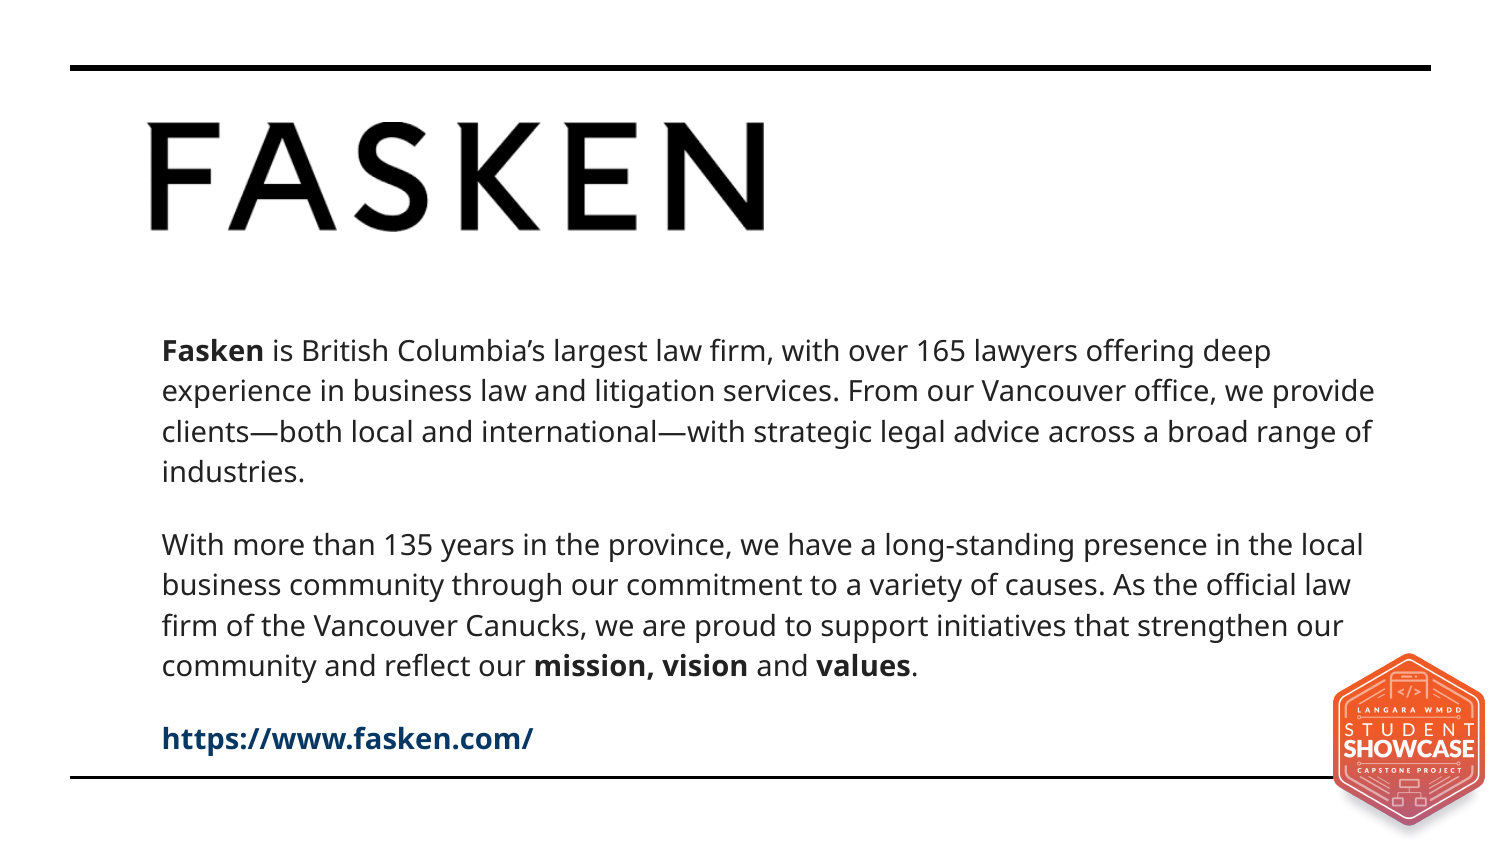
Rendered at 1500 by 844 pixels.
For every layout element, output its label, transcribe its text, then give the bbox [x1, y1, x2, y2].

picture [1332, 653, 1485, 841]
picture [146, 122, 764, 232]
list Fasken is British Columbia’s largest law firm, with over 165 lawyers offering deep experience in business law and litigation services. From our Vancouver office, we provide clients—both local and international—with strategic legal advice across a broad range of industries. With more than 135 years in the province, we have a long-standing presence in the local business community through our commitment to a variety of causes. As the official law firm of the Vancouver Canucks, we are proud to support initiatives that strengthen our community and reflect our mission, vision and values. https://www.fasken.com/ [146, 312, 1410, 777]
